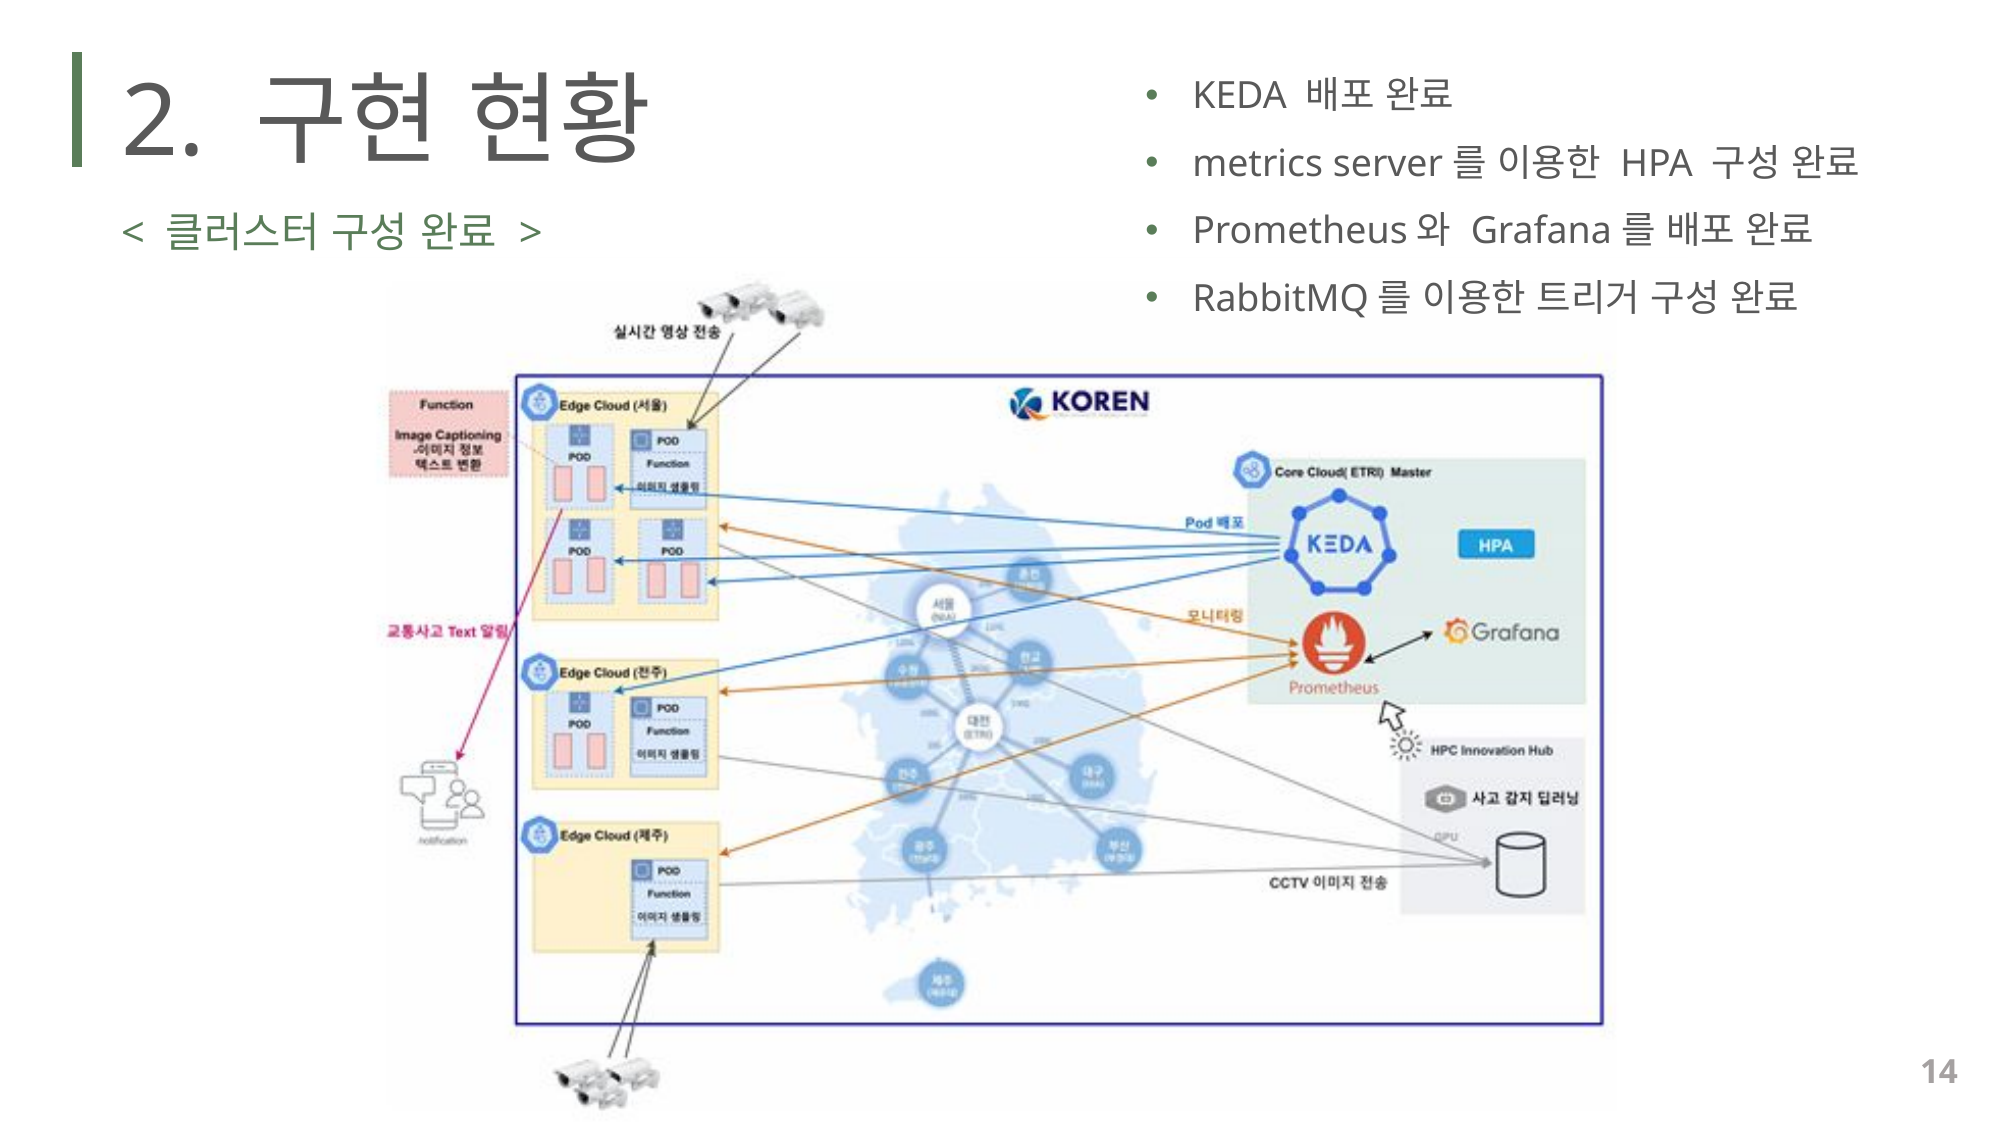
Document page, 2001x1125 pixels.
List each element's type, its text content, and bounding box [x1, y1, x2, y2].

text_box < 클러스터 구성 완료 > [106, 173, 946, 263]
text_box KEDA 배포 완료 metrics server를 이용한 HPA 구성 완료 Prometheus와 Grafana를 배포 완료 RabbitMQ를 이용한 트리거 구성 완료 [1130, 41, 1941, 327]
text_box 2. 구현 현황 [106, 41, 1130, 206]
slide_number 14 [1688, 1042, 1973, 1103]
picture [312, 256, 1688, 1125]
